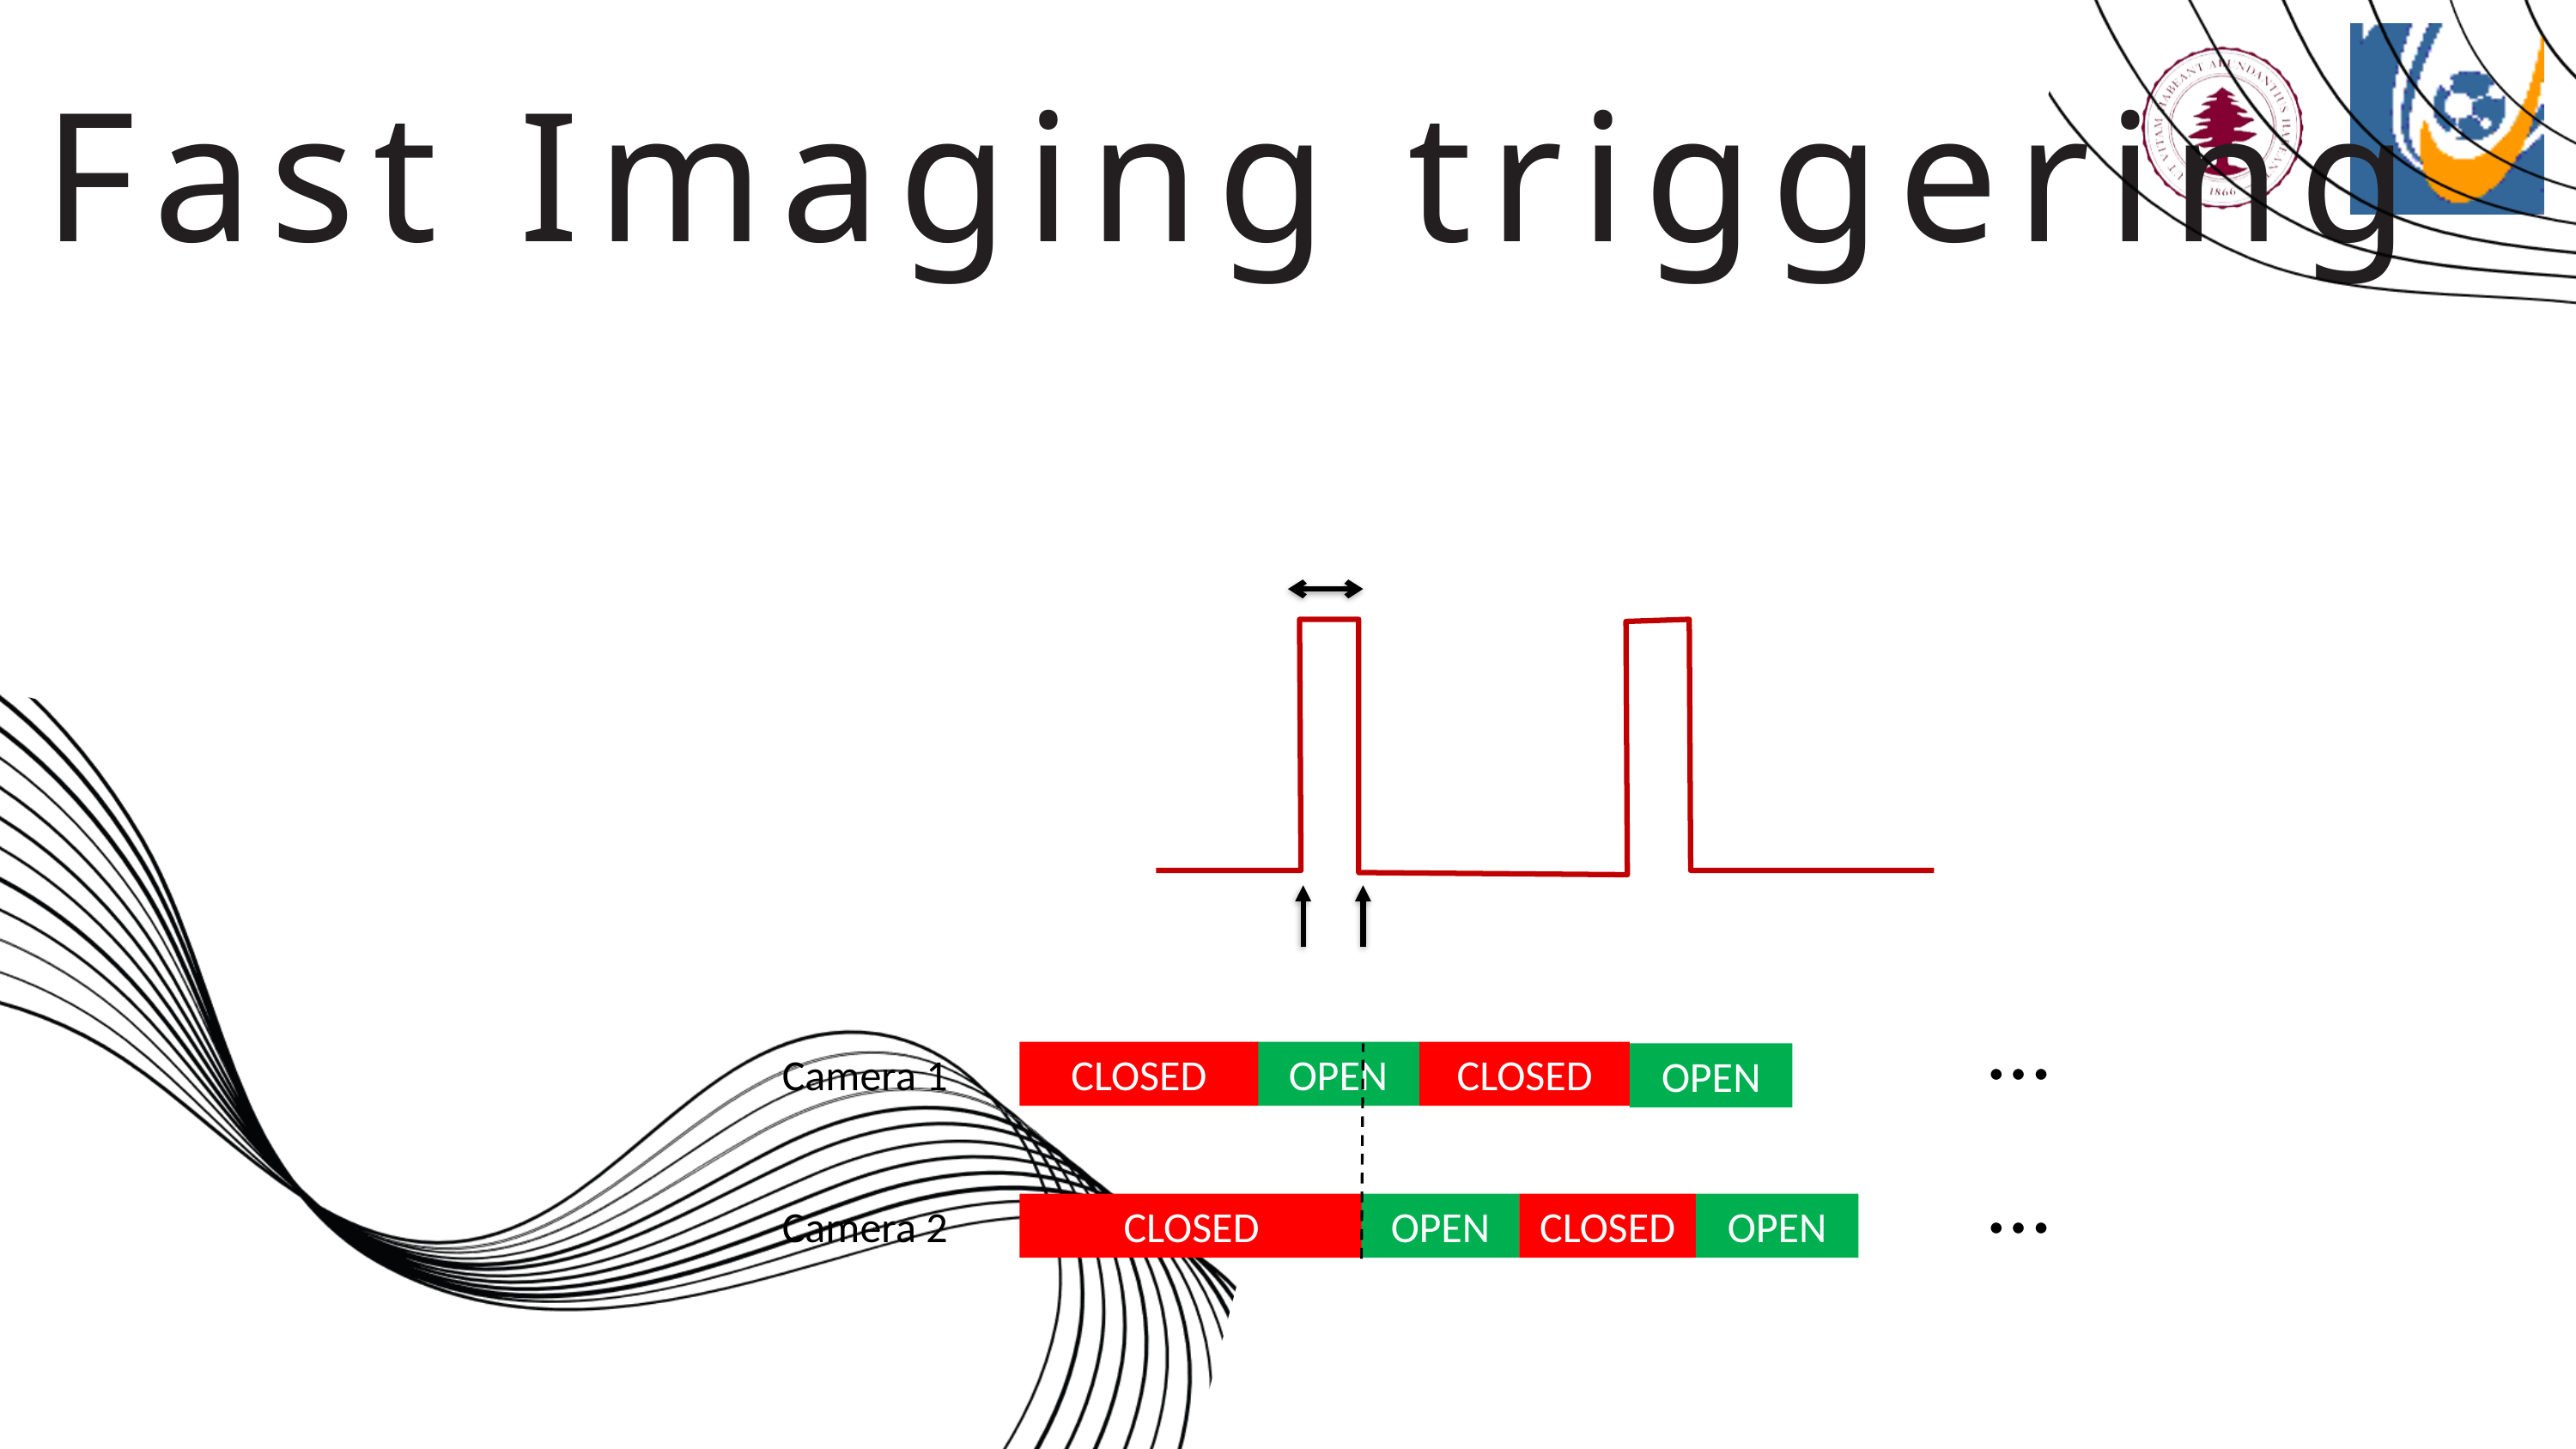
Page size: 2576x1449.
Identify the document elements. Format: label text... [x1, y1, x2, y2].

text_box [1996, 0, 2576, 446]
text_box CLOSED [1419, 1041, 1630, 1106]
text_box CLOSED [1019, 1193, 1357, 1258]
text_box [0, 689, 1303, 1449]
text_box Camera 2 [769, 1193, 961, 1258]
text_box … [1858, 983, 2180, 1104]
text_box Camera 1 [769, 1041, 961, 1106]
text_box [1156, 617, 1935, 877]
text_box OPEN [1259, 1041, 1419, 1106]
text_box OPEN [1367, 1193, 1519, 1258]
text_box Fast Imaging triggering [42, 31, 2064, 278]
text_box CLOSED [1019, 1041, 1259, 1106]
text_box OPEN [1629, 1043, 1793, 1108]
text_box CLOSED [1519, 1193, 1695, 1258]
text_box … [1858, 1137, 2180, 1258]
text_box OPEN [1695, 1193, 1859, 1258]
